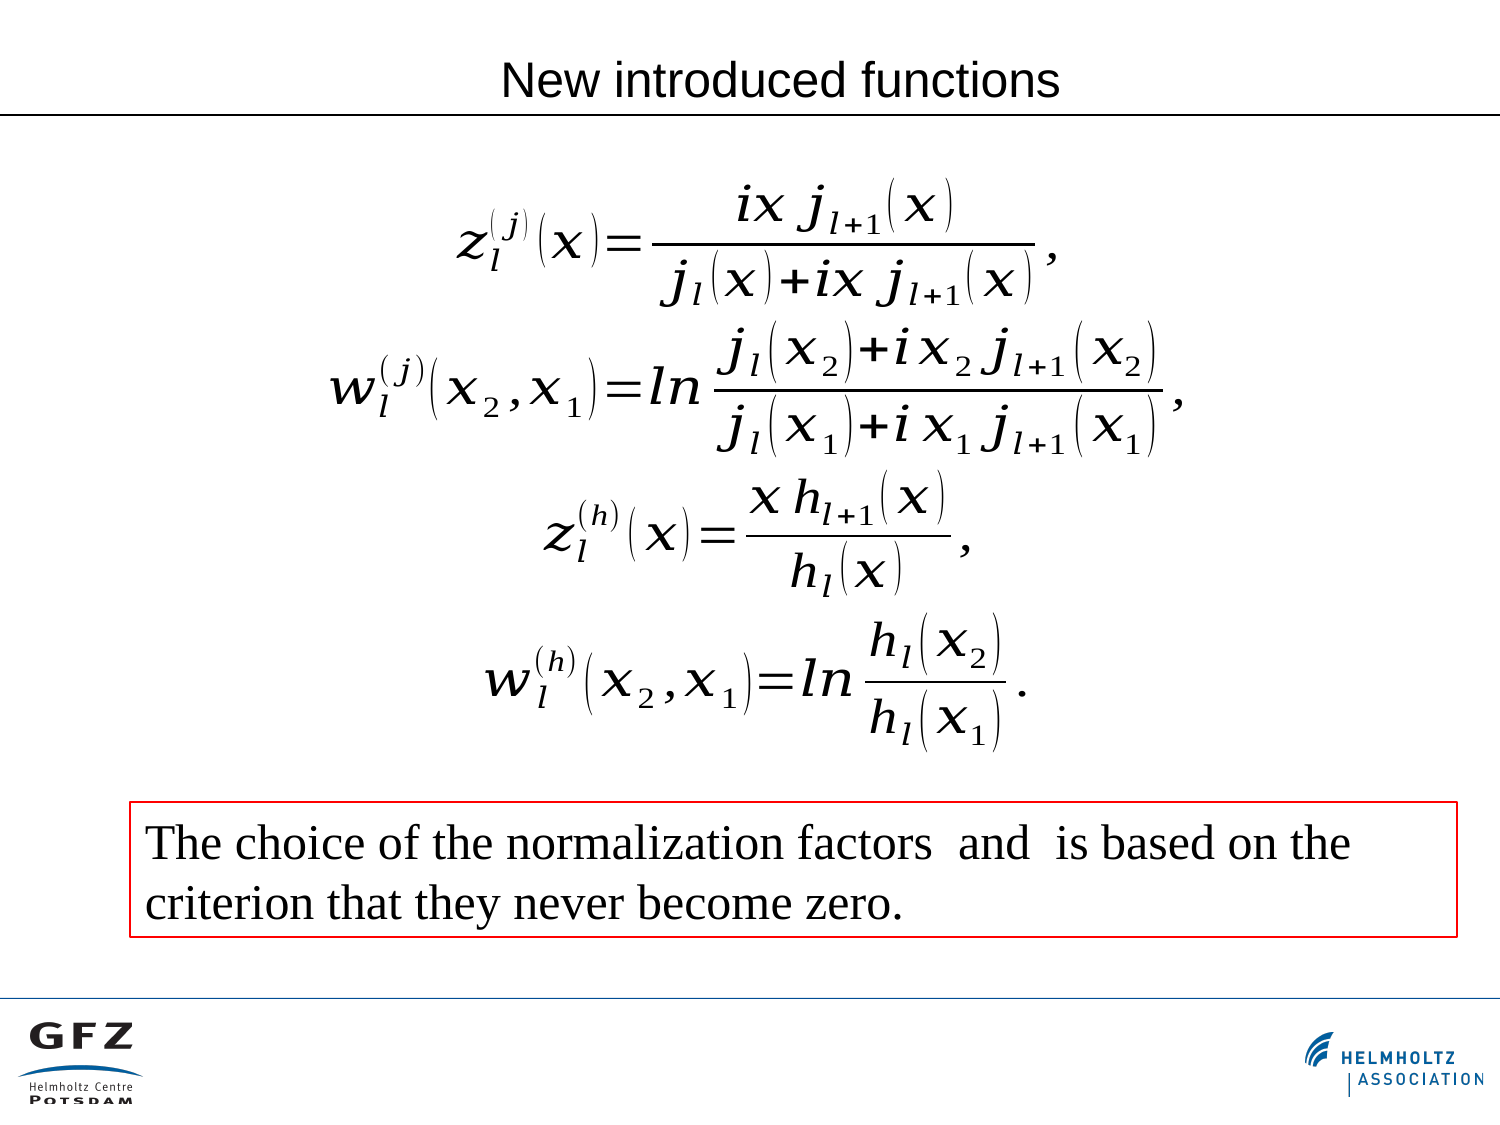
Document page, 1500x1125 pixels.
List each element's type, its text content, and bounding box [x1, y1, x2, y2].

text_box New introduced functions [0, 39, 1500, 114]
